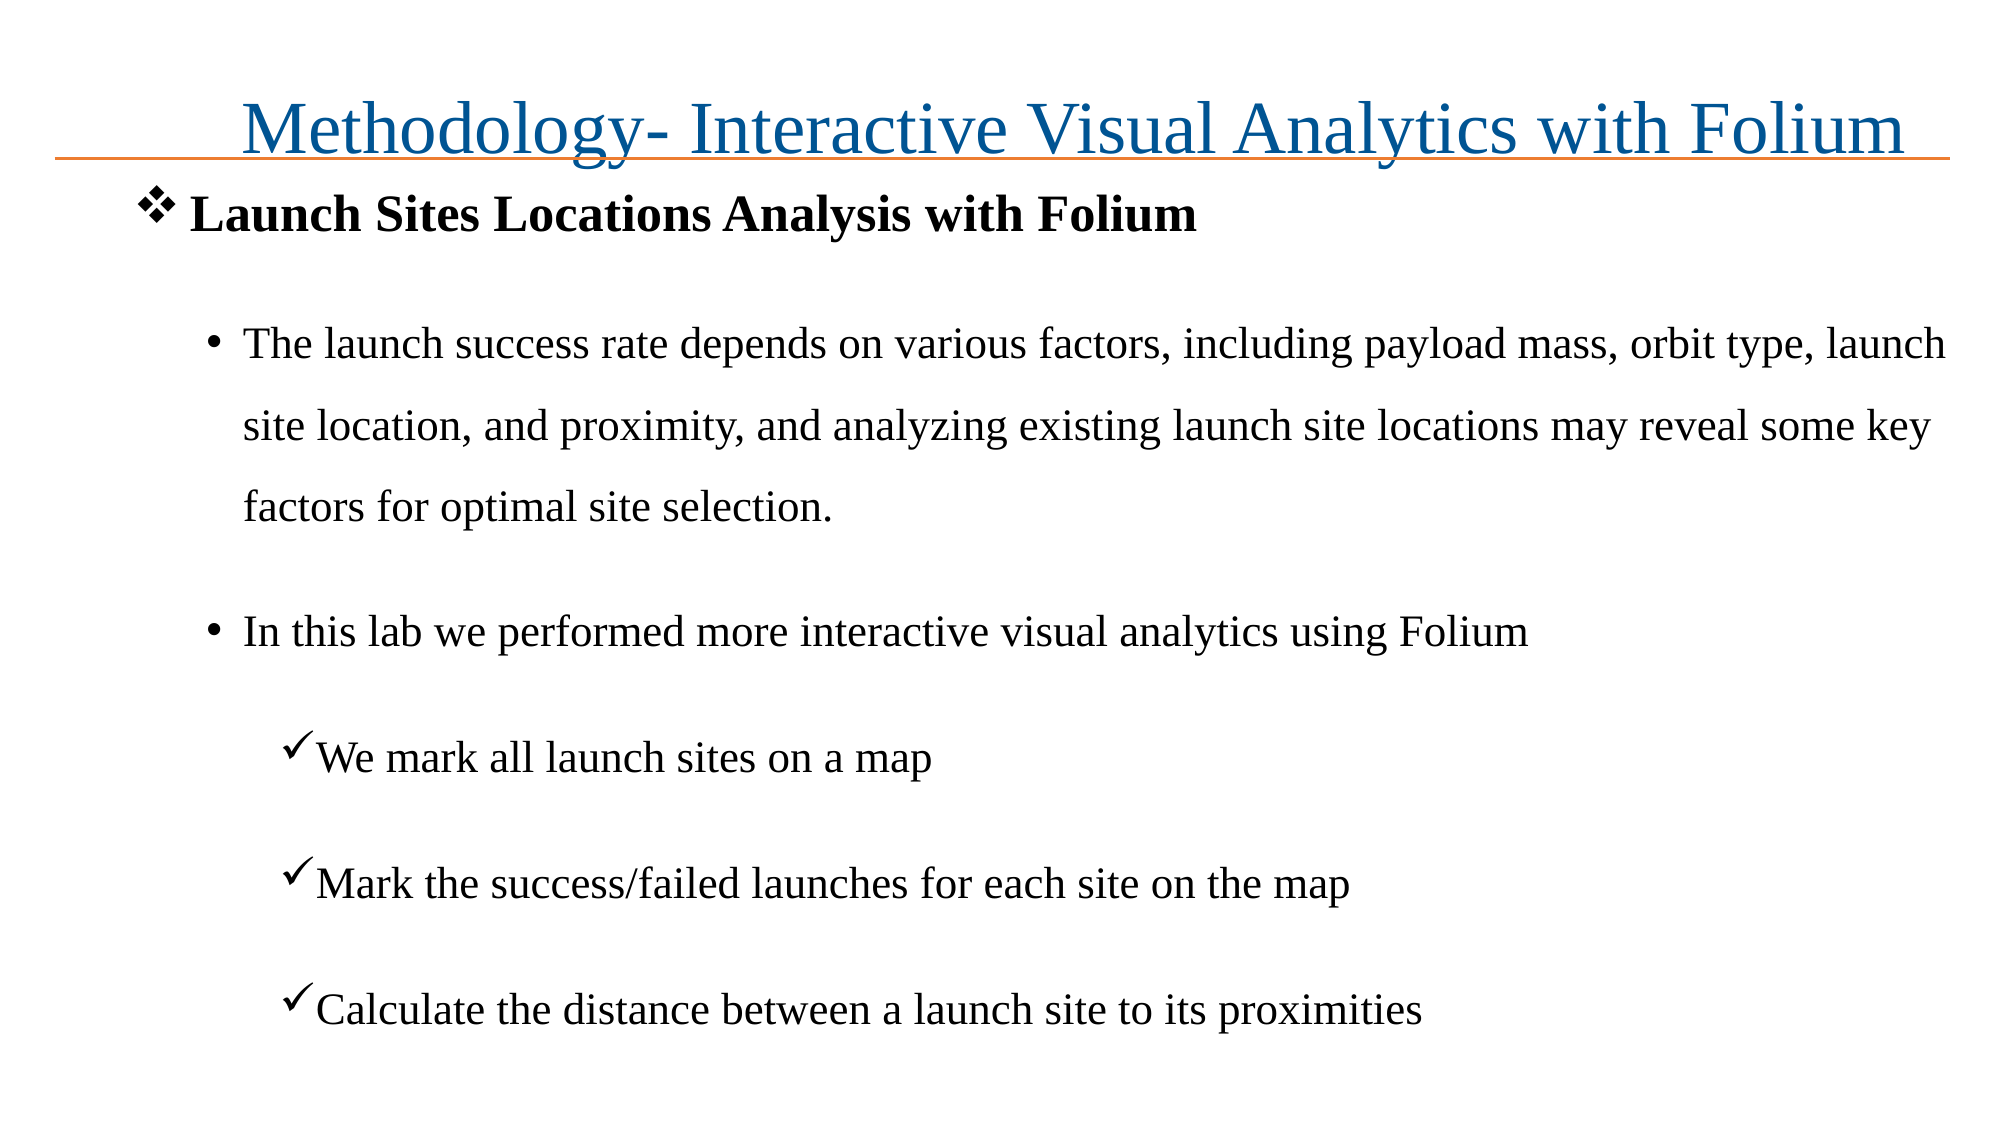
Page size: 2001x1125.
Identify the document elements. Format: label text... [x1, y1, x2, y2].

list Launch Sites Locations Analysis with Folium The launch success rate depends on various factors, including payload mass, orbit type, launch site location, and proximity, and analyzing existing launch site locations may reveal some key factors for optimal site selection. In this lab we performed more interactive visual analytics using Folium We mark all launch sites on a map Mark the success/failed launches for each site on the map Calculate the distance between a launch site to its proximities [118, 197, 2000, 1043]
title Methodology- Interactive Visual Analytics with Folium [148, 43, 2000, 197]
